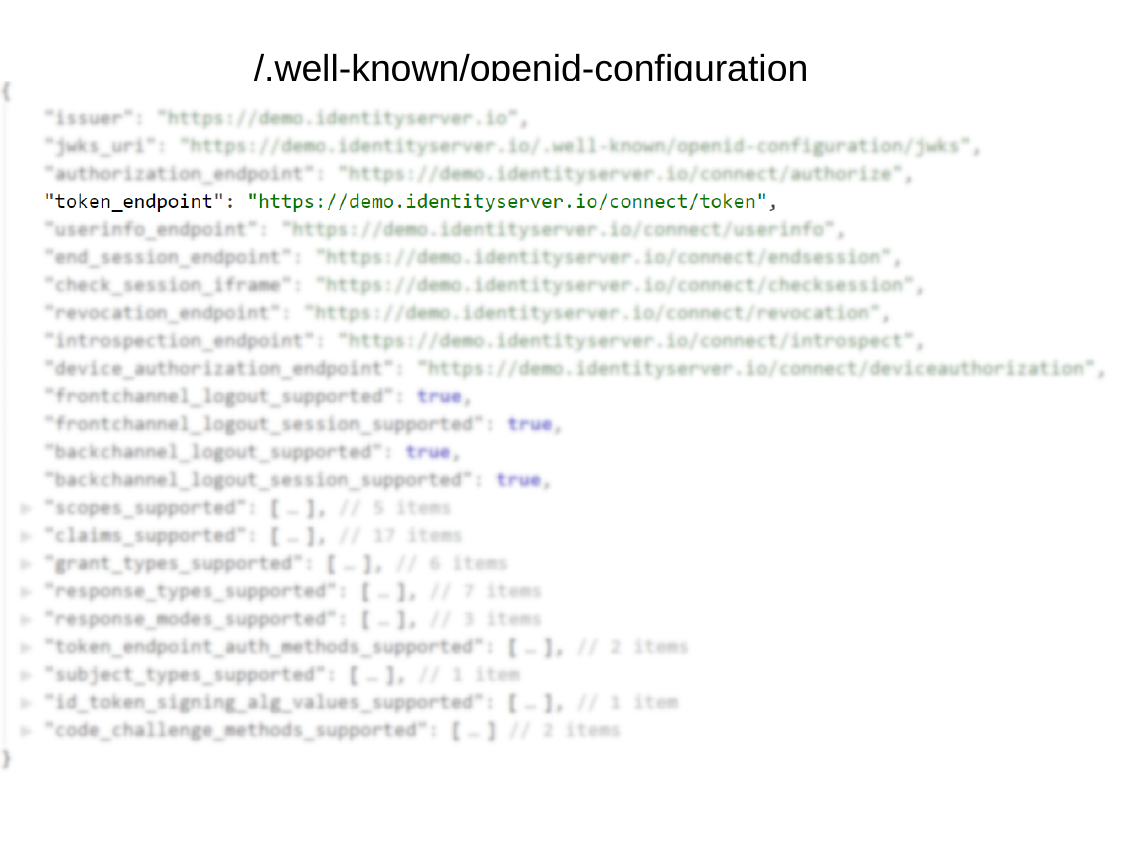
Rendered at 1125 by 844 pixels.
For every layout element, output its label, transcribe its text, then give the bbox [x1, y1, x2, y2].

text_box /.well-known/openid-configuration [238, 36, 1125, 97]
picture [0, 81, 1111, 773]
